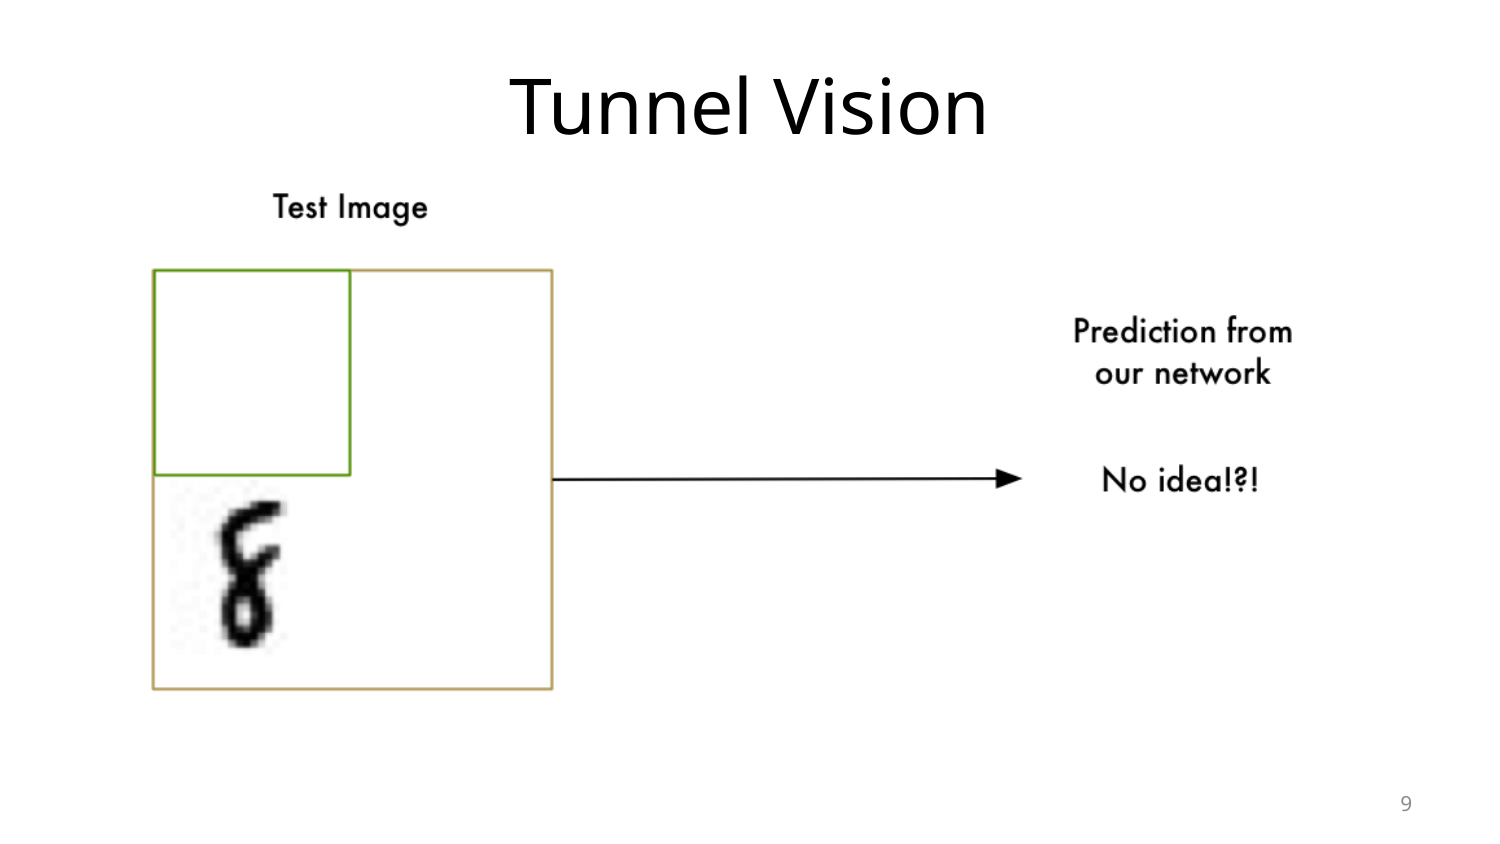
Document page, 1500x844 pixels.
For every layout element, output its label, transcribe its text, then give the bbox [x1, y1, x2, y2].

title Tunnel Vision [75, 33, 1425, 175]
slide_number 9 [1074, 782, 1425, 827]
picture [106, 174, 1336, 699]
